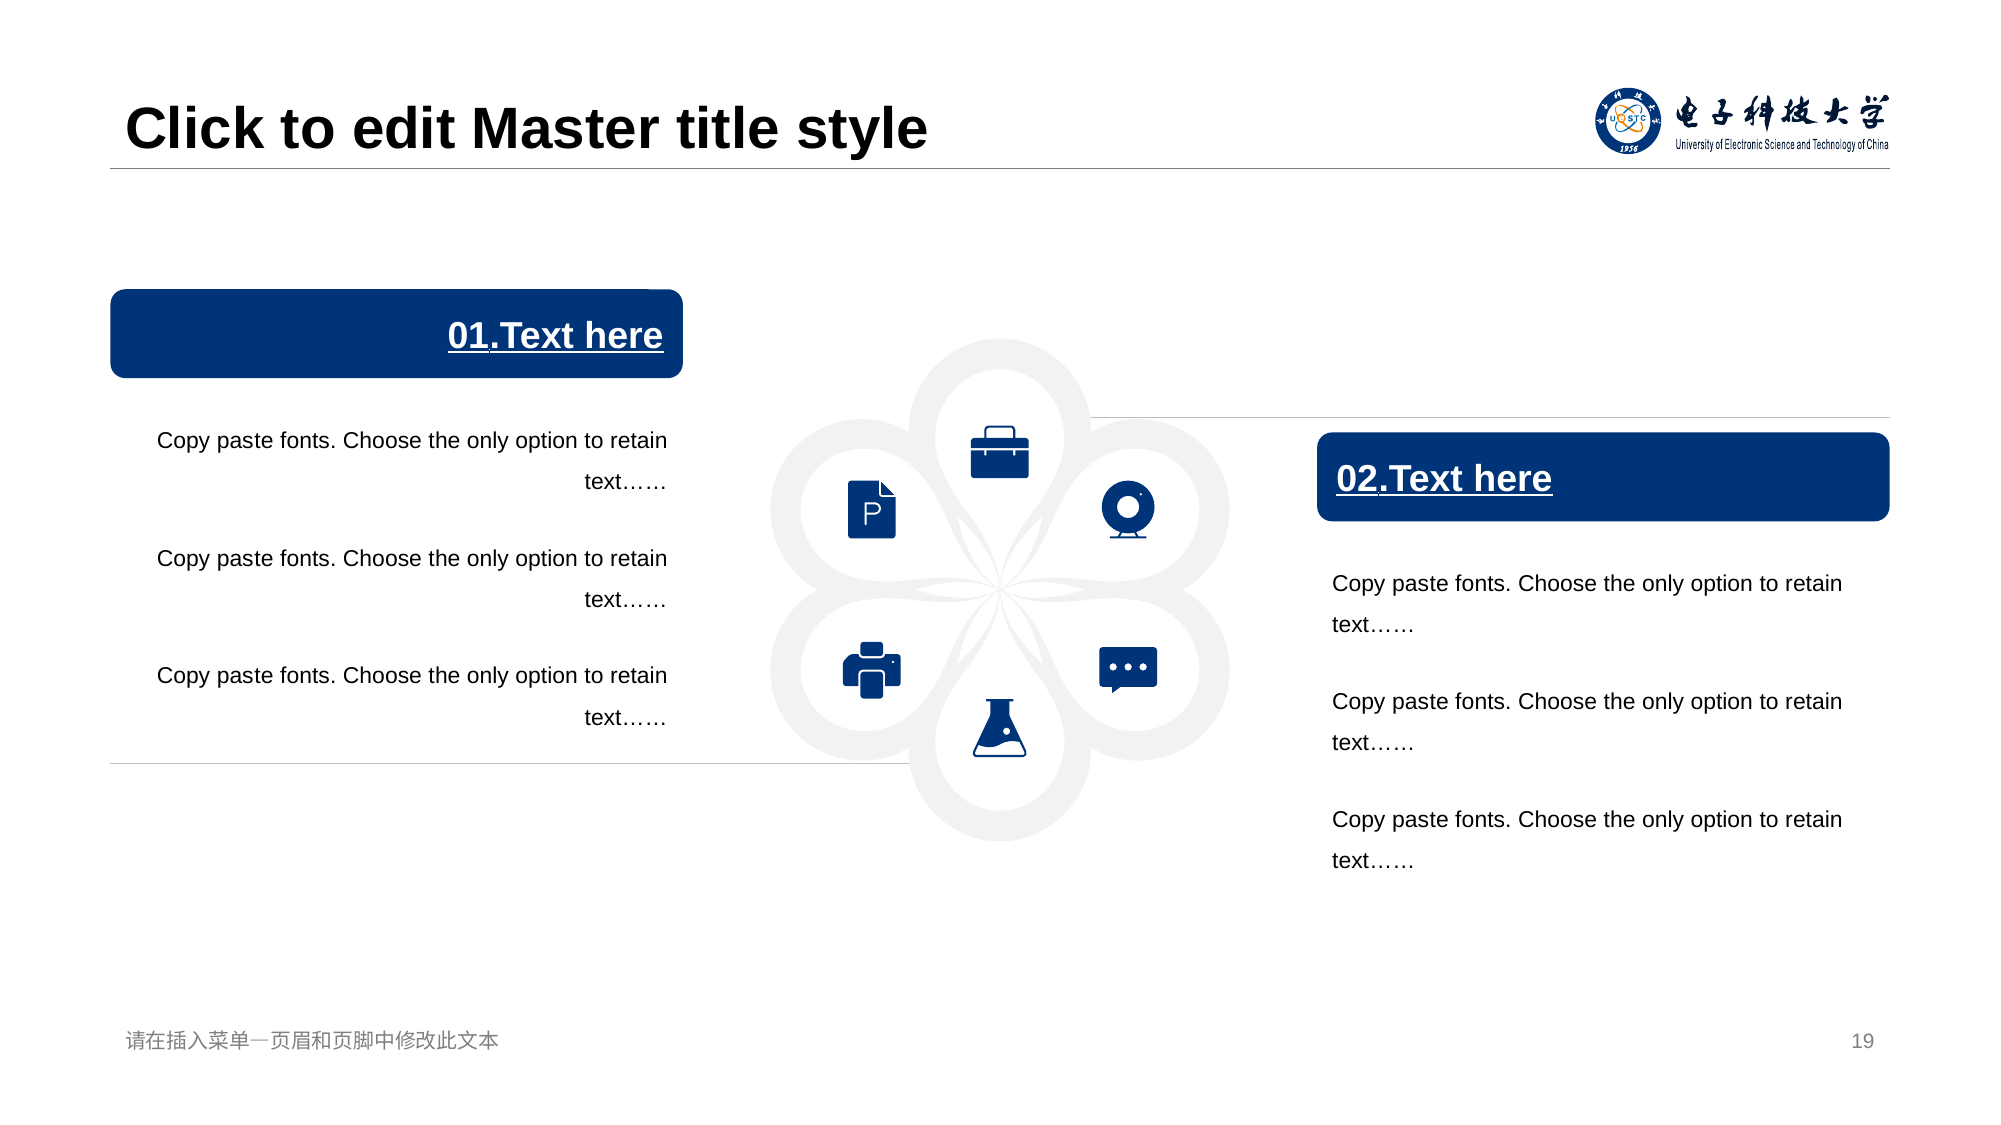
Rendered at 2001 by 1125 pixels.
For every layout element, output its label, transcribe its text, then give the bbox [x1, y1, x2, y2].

slide_number 19 [1412, 1023, 1890, 1058]
footer 请在插 入菜单—页眉和页脚中修改此文本 [109, 1023, 790, 1058]
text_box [110, 289, 1890, 891]
title Clic k to edit Master title style [109, 0, 1890, 169]
